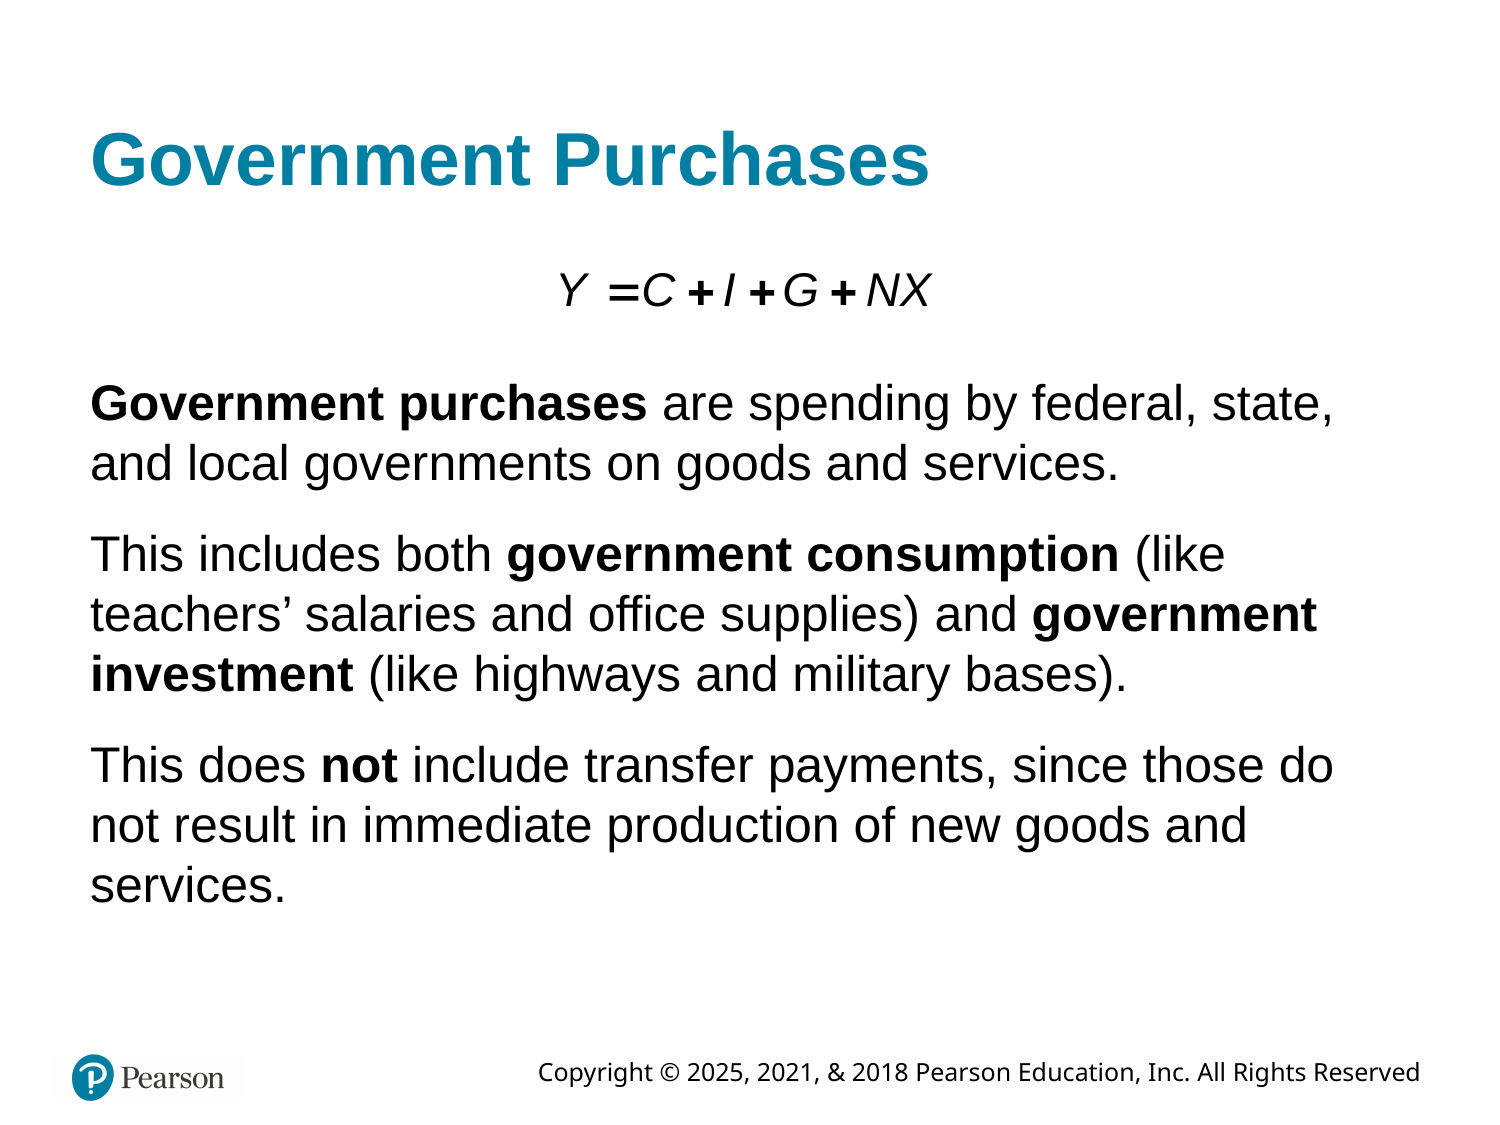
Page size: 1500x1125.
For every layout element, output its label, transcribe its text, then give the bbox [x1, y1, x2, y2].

title Government Purchases [75, 35, 1425, 216]
list Government purchases are spending by federal, state, and local governments on goods and services. This includes both government consumption (like teachers’ salaries and office supplies) and government investment (like highways and military bases). This does not include transfer payments, since those do not result in immediate production of new goods and services. [75, 355, 1426, 955]
picture [51, 1053, 245, 1102]
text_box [552, 263, 948, 319]
